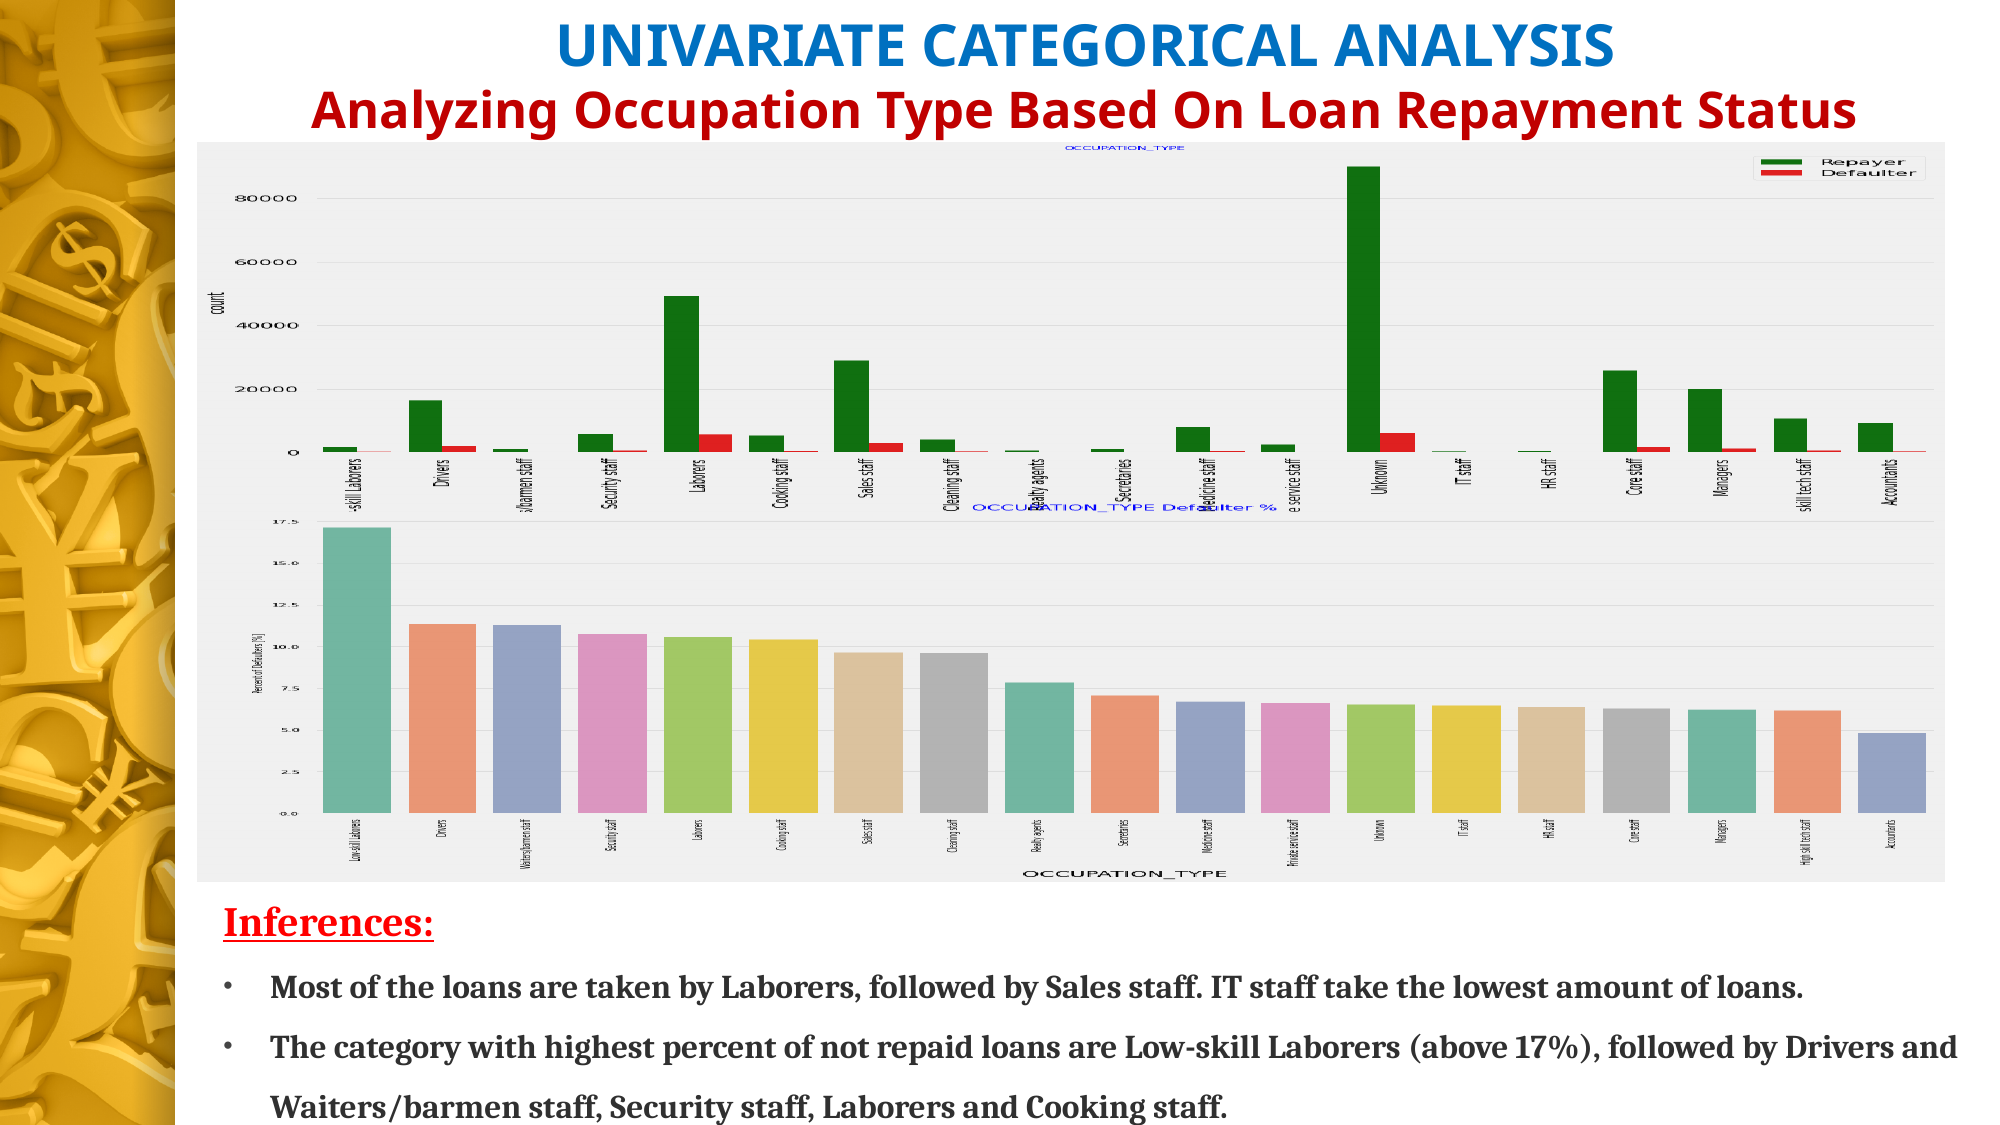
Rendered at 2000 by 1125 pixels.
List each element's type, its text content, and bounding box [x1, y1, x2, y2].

picture [197, 142, 1945, 882]
picture [0, 0, 175, 1125]
list Inferences: Most of the loans are taken by Laborers, followed by Sales staff. IT staff take the lowest amount of loans. The category with highest percent of not repaid loans are Low-skill Laborers (above 17%), followed by Drivers and Waiters/barmen staff, Security staff, Laborers and Cooking staff. [208, 928, 1981, 1067]
title UNIVARIATE CATEGORICAL ANALYSIS Analyzing Occupation Type Based On Loan Repayment Status [279, 0, 1892, 142]
